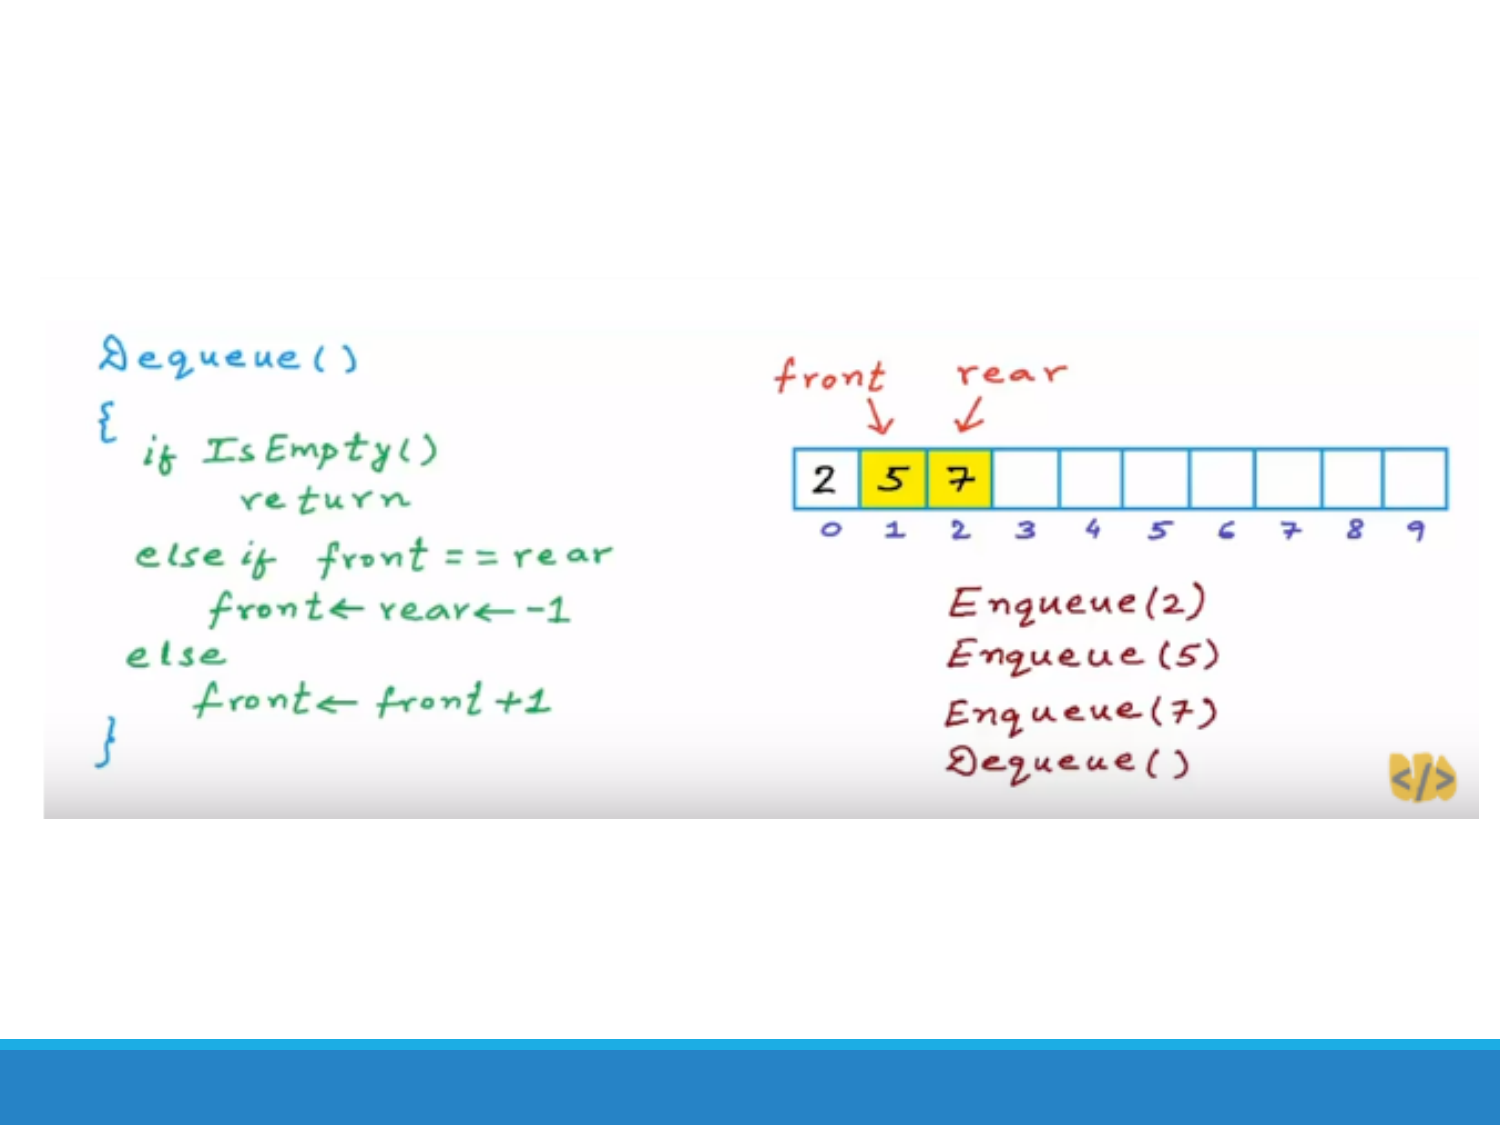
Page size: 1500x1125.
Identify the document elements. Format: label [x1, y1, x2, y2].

picture [39, 276, 1480, 819]
